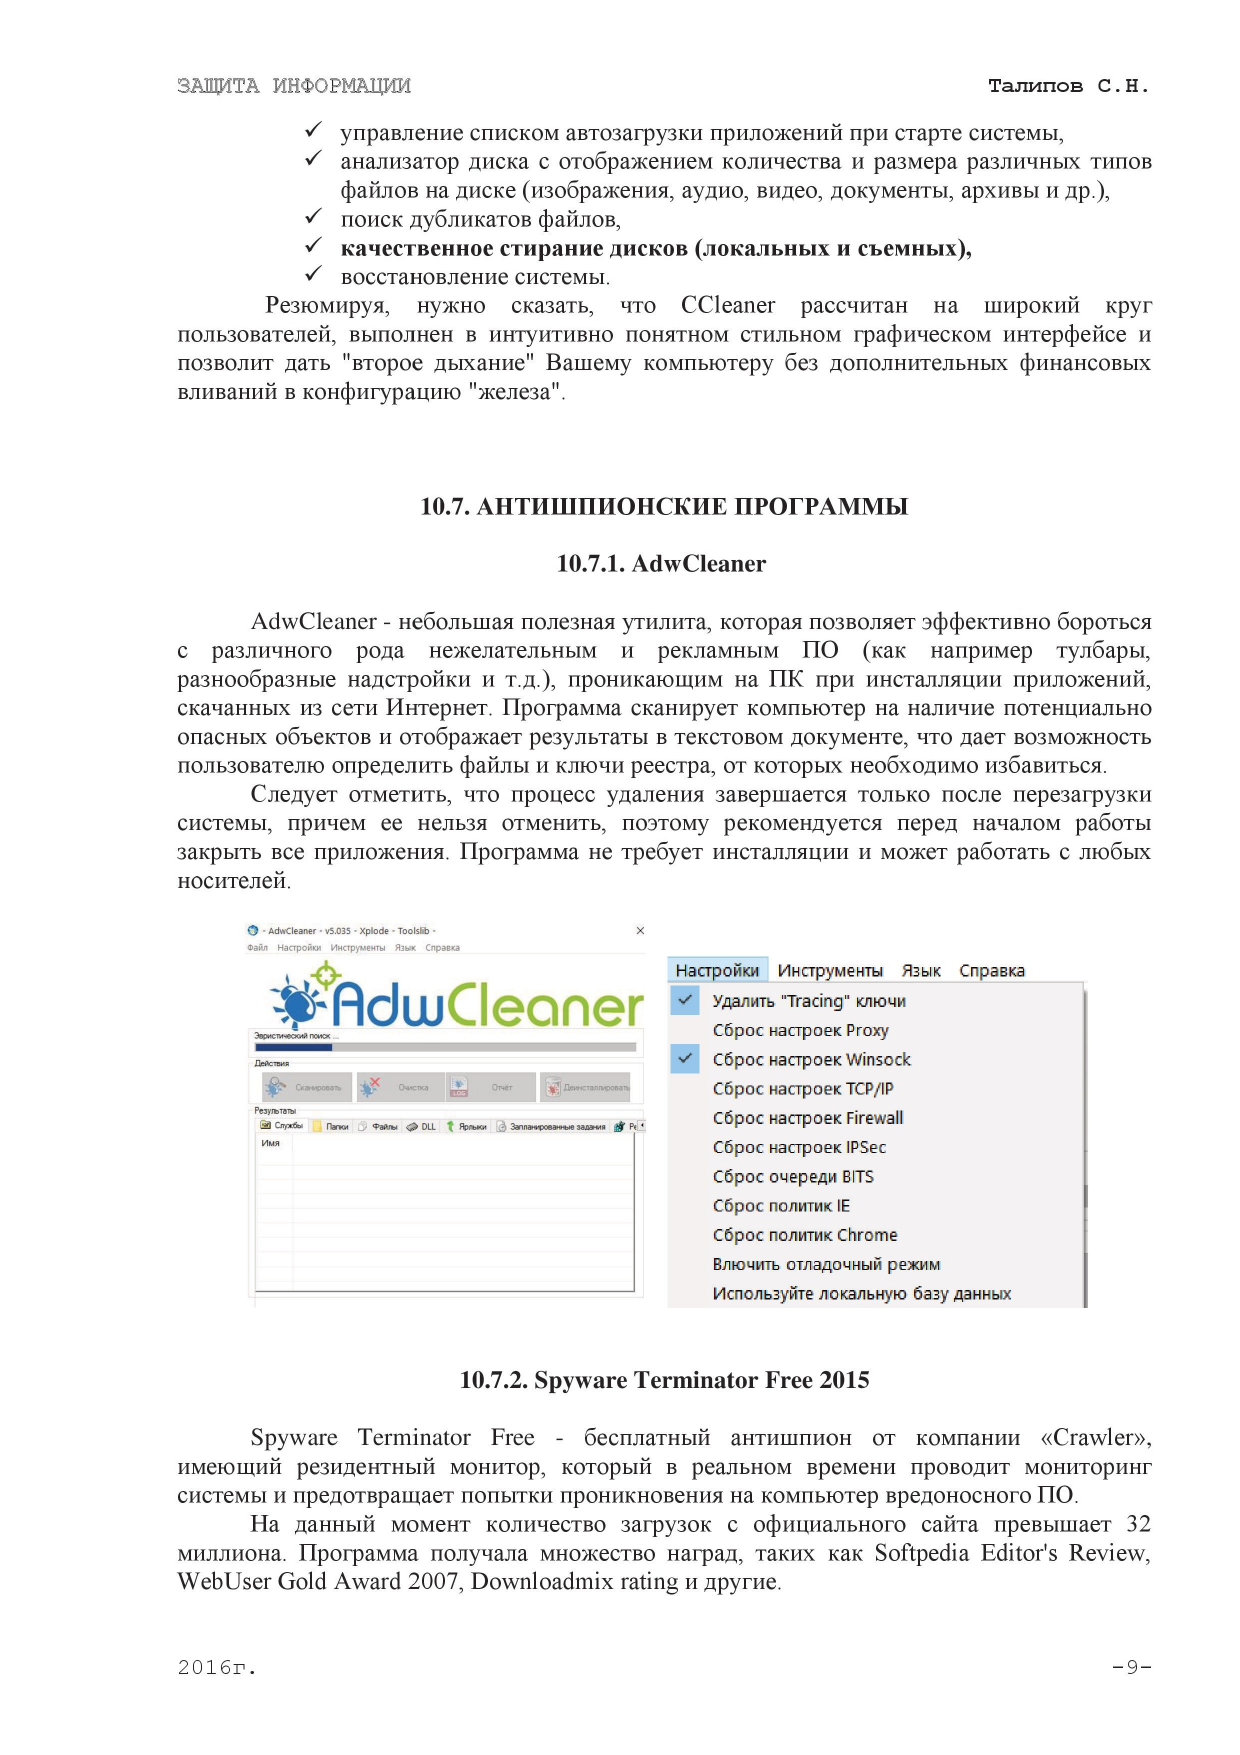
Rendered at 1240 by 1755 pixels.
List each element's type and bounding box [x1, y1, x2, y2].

text_box [0, 0, 1240, 1754]
